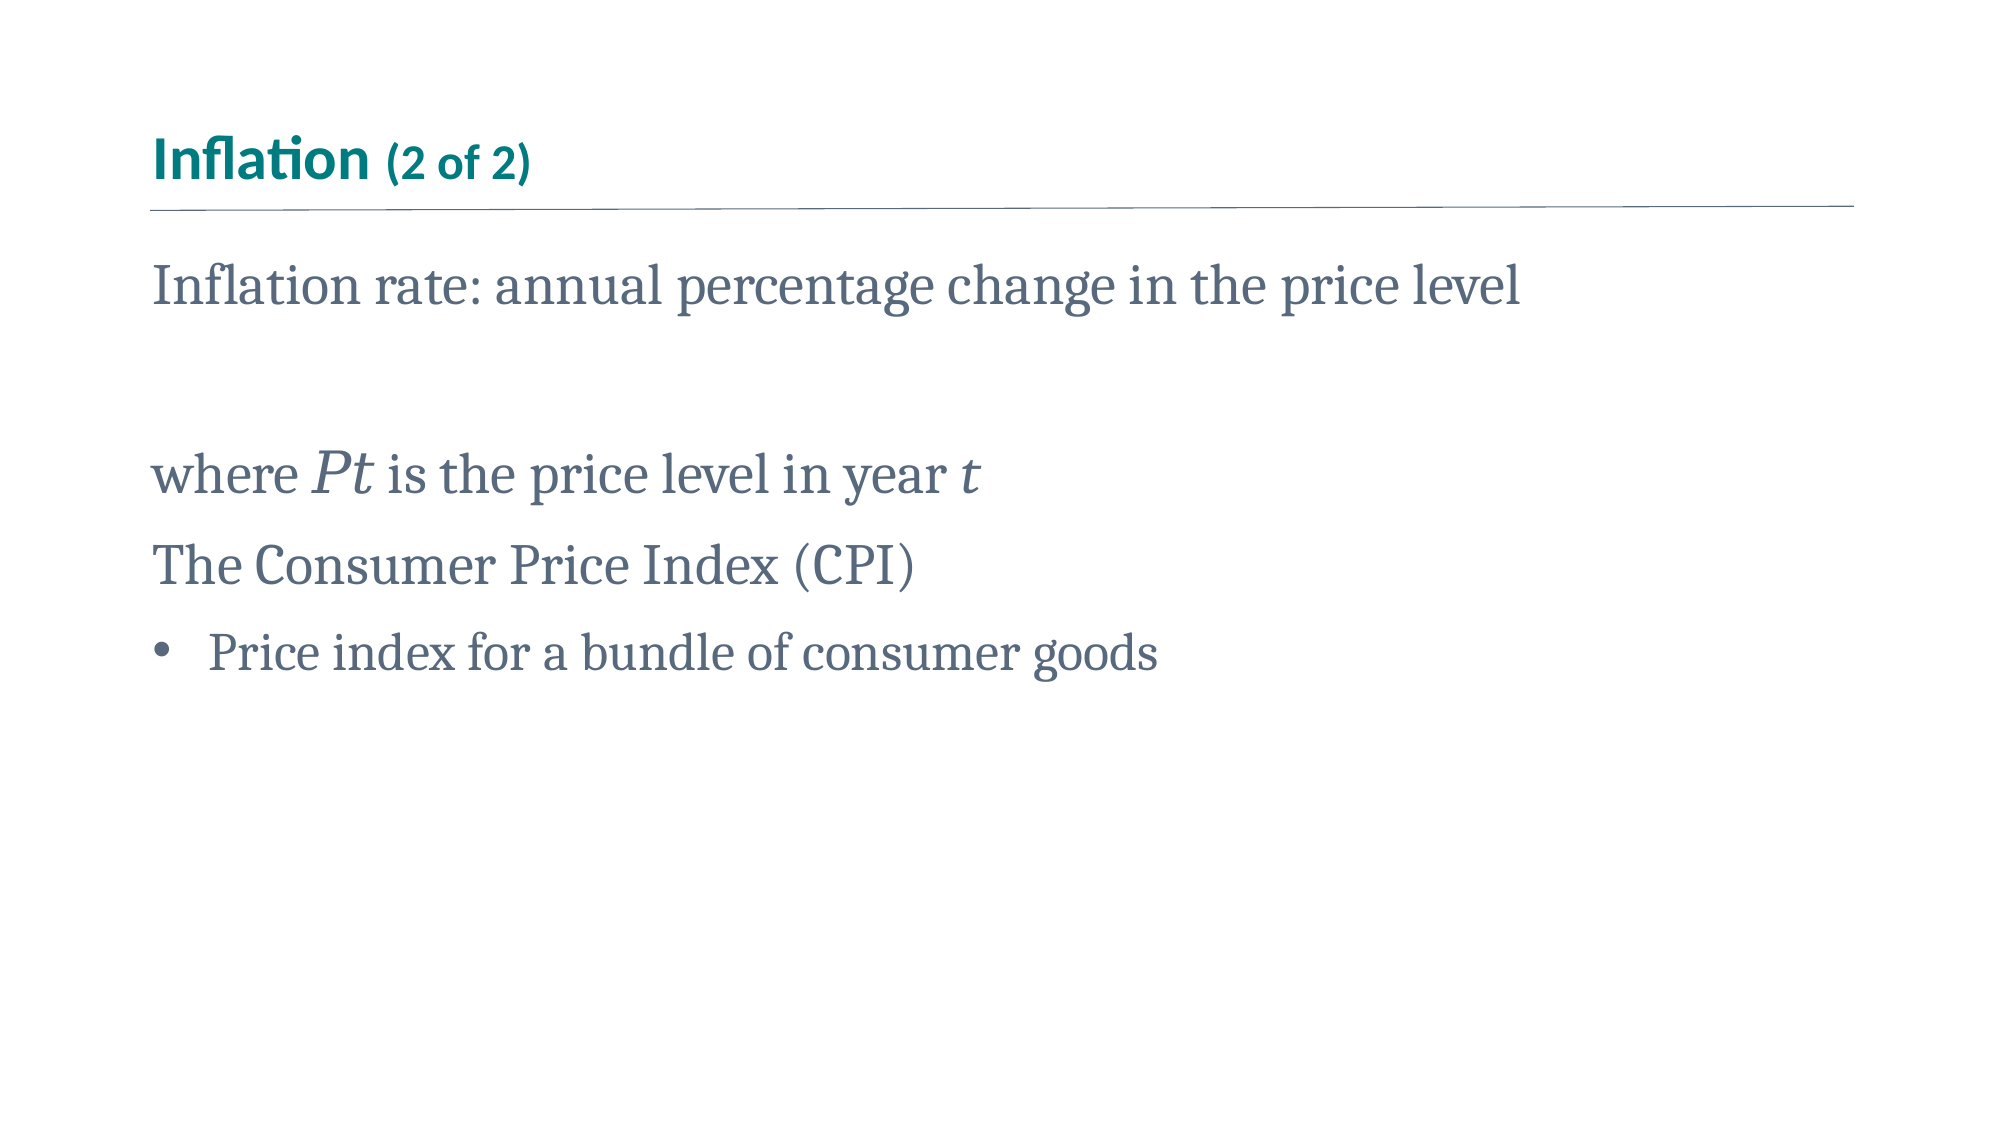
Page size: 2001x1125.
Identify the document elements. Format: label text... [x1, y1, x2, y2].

title Inflation (2 of 2) [137, 107, 1863, 211]
